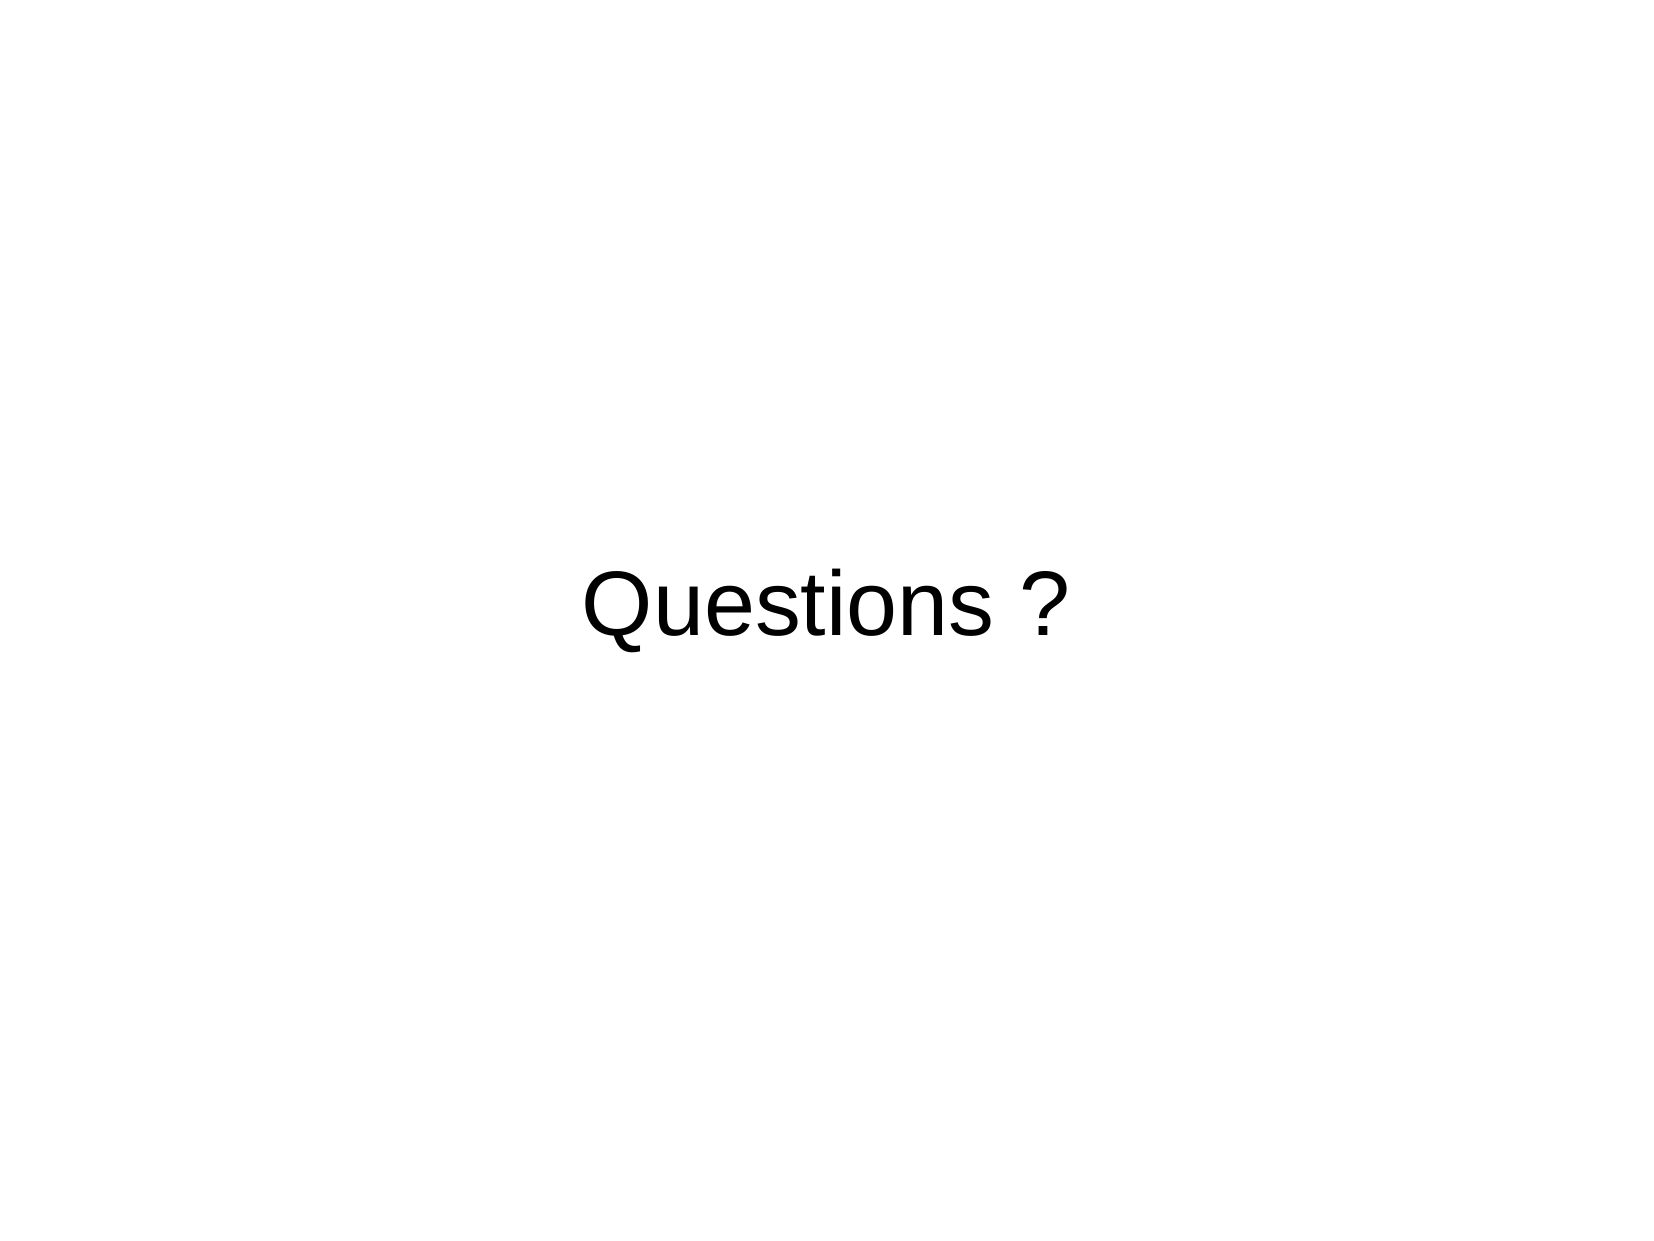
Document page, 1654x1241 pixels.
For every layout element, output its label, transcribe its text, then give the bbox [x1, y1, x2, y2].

text_box Questions ? [82, 496, 1571, 703]
